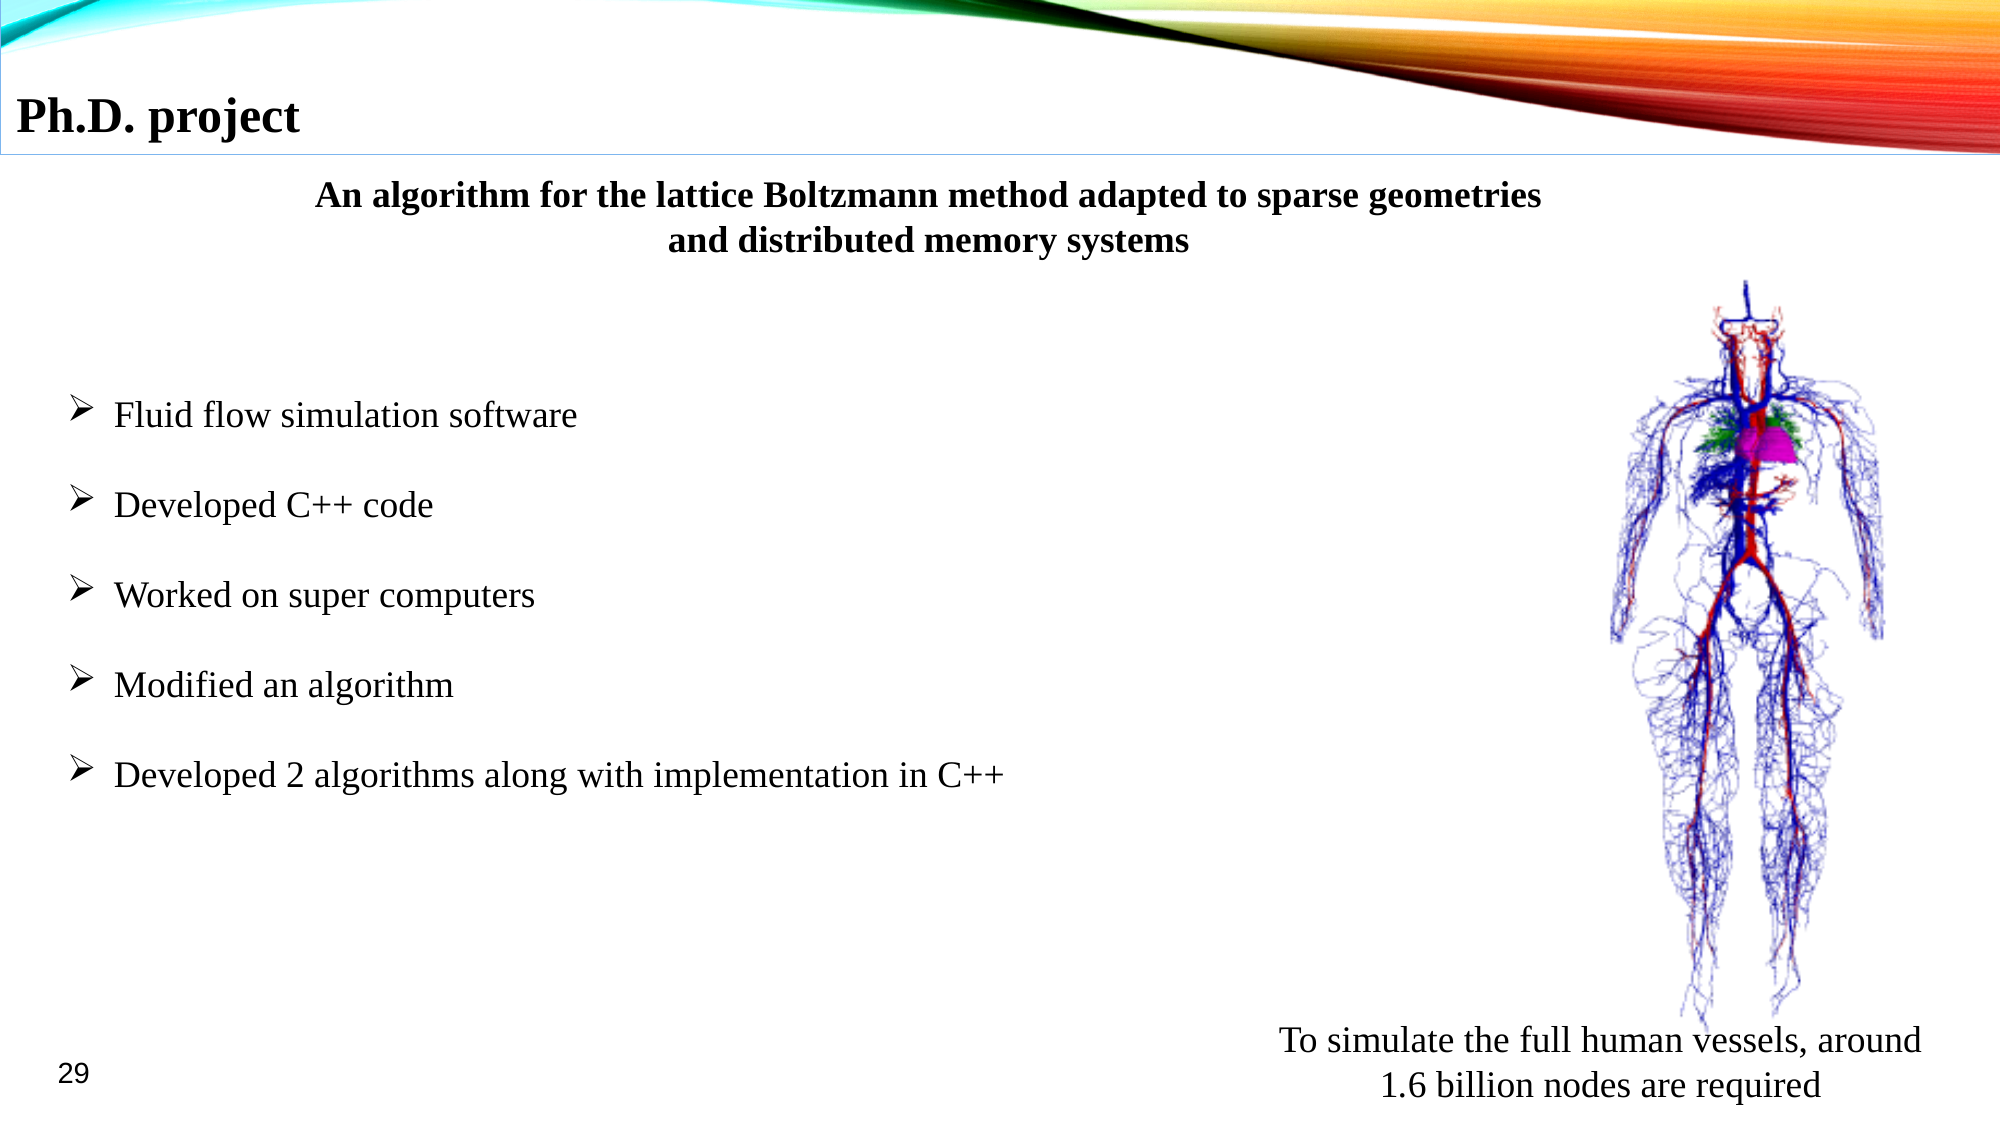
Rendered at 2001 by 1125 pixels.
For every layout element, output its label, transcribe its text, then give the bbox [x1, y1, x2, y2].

text_box Fluid flow simulation software Developed C++ code Worked on super computers Modified an algorithm Developed 2 algorithms along with implementation in C++ [52, 338, 1064, 803]
picture [0, 0, 2000, 155]
slide_number 29 [0, 1046, 105, 1125]
picture [1600, 273, 1898, 1045]
text_box To simulate the full human vessels, around 1.6 billion nodes are required [1258, 1007, 1943, 1113]
text_box An algorithm for the lattice Boltzmann method adapted to sparse geometries and distributed memory systems [290, 162, 1568, 267]
